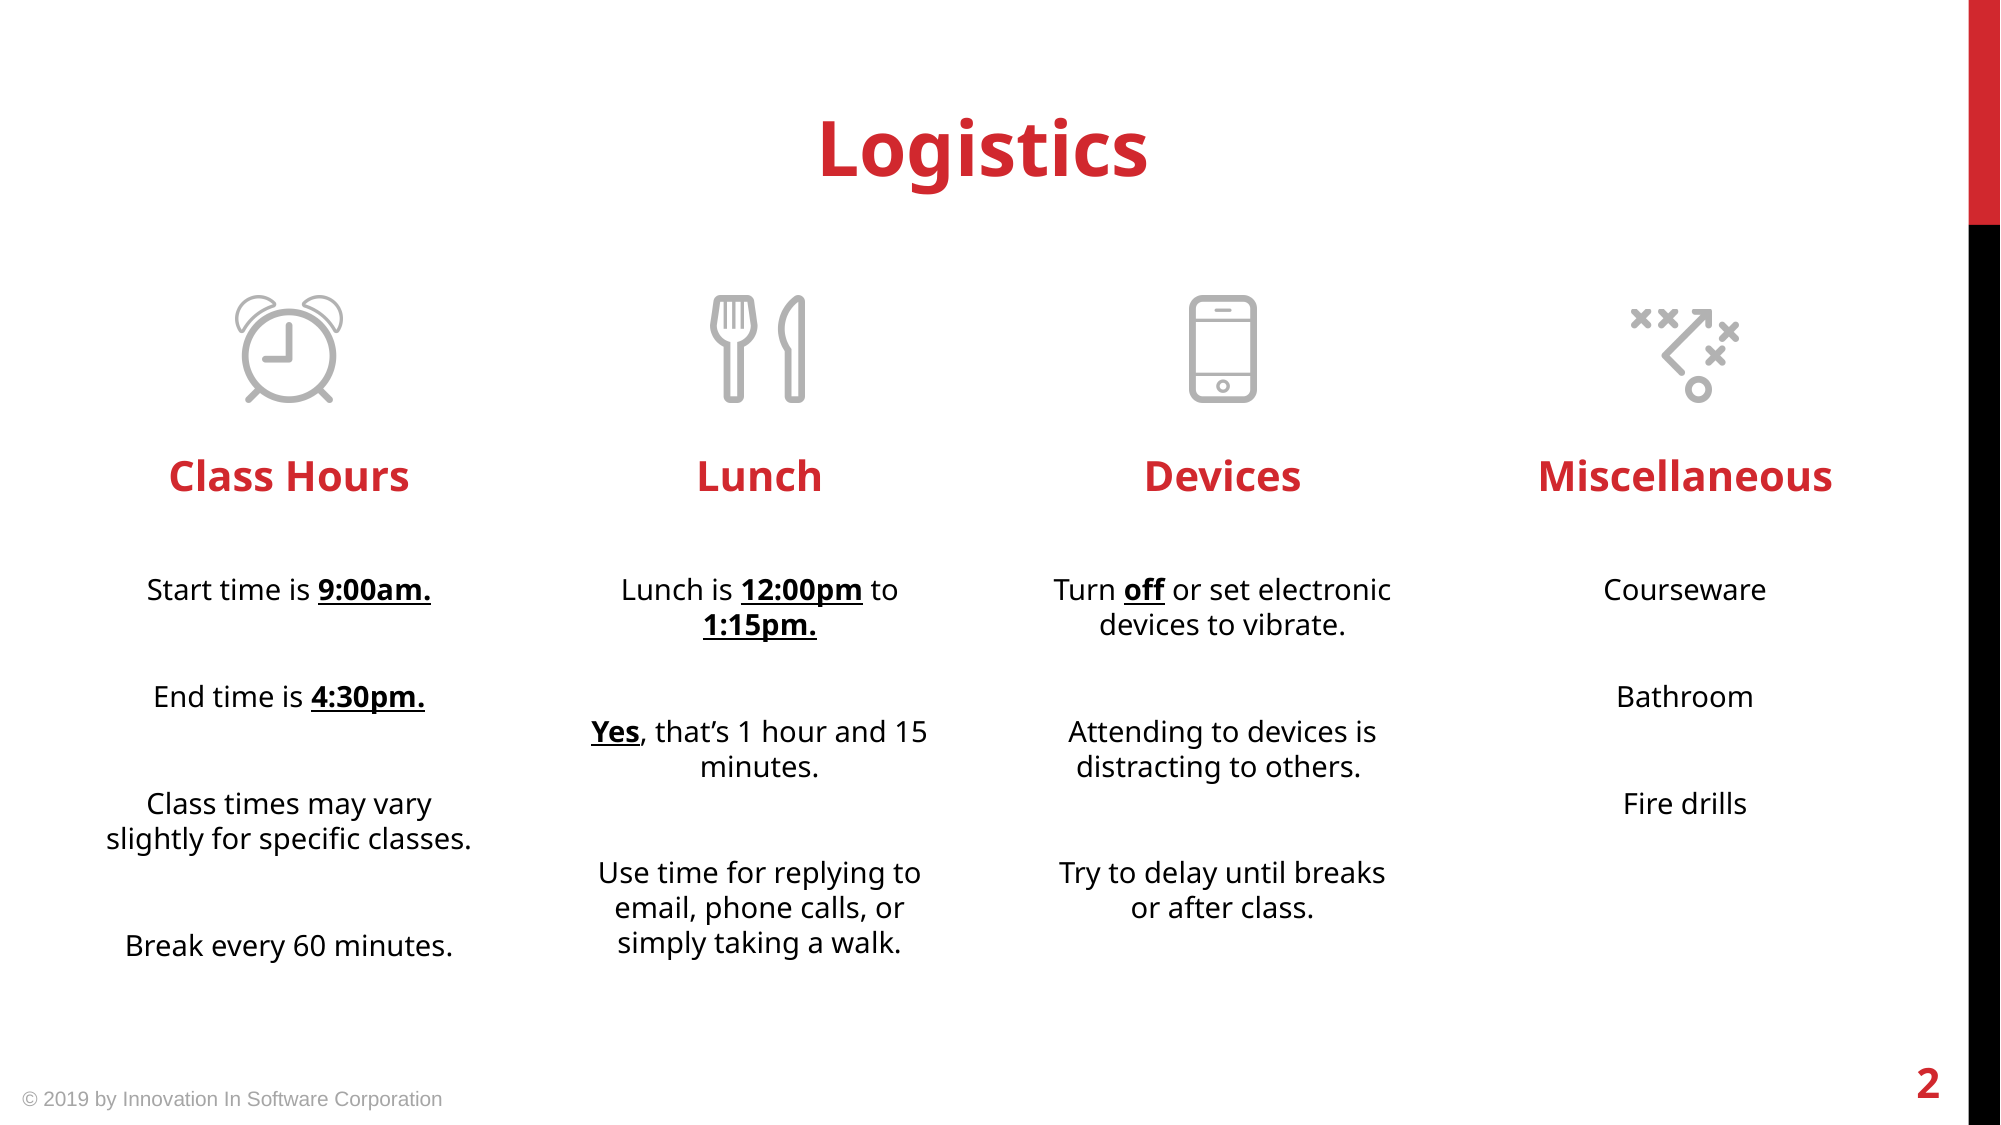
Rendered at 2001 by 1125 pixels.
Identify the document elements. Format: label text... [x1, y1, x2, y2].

list Class Hours Start time is 9:00am. End time is 4:30pm. Class times may vary slightly for specific classes. Break every 60 minutes. [82, 442, 496, 1034]
list Miscellaneous Courseware Bathroom Fire drills [1495, 442, 1875, 965]
title Logistics [0, 91, 1967, 200]
list Lunch Lunch is 12:00pm to 1:15pm. Yes, that’s 1 hour and 15 minutes. Use time for replying to email, phone calls, or simply taking a walk. [570, 442, 950, 965]
picture [1631, 308, 1740, 404]
footer © 2019 by Innovation In Software Corporation [7, 1078, 758, 1125]
picture [235, 295, 344, 404]
list Devices Turn off or set electronic devices to vibrate. Attending to devices is distracting to others. Try to delay until breaks or after class. [1033, 442, 1413, 965]
picture [709, 295, 805, 404]
picture [1188, 295, 1257, 404]
slide_number 2 [1739, 1045, 1956, 1125]
